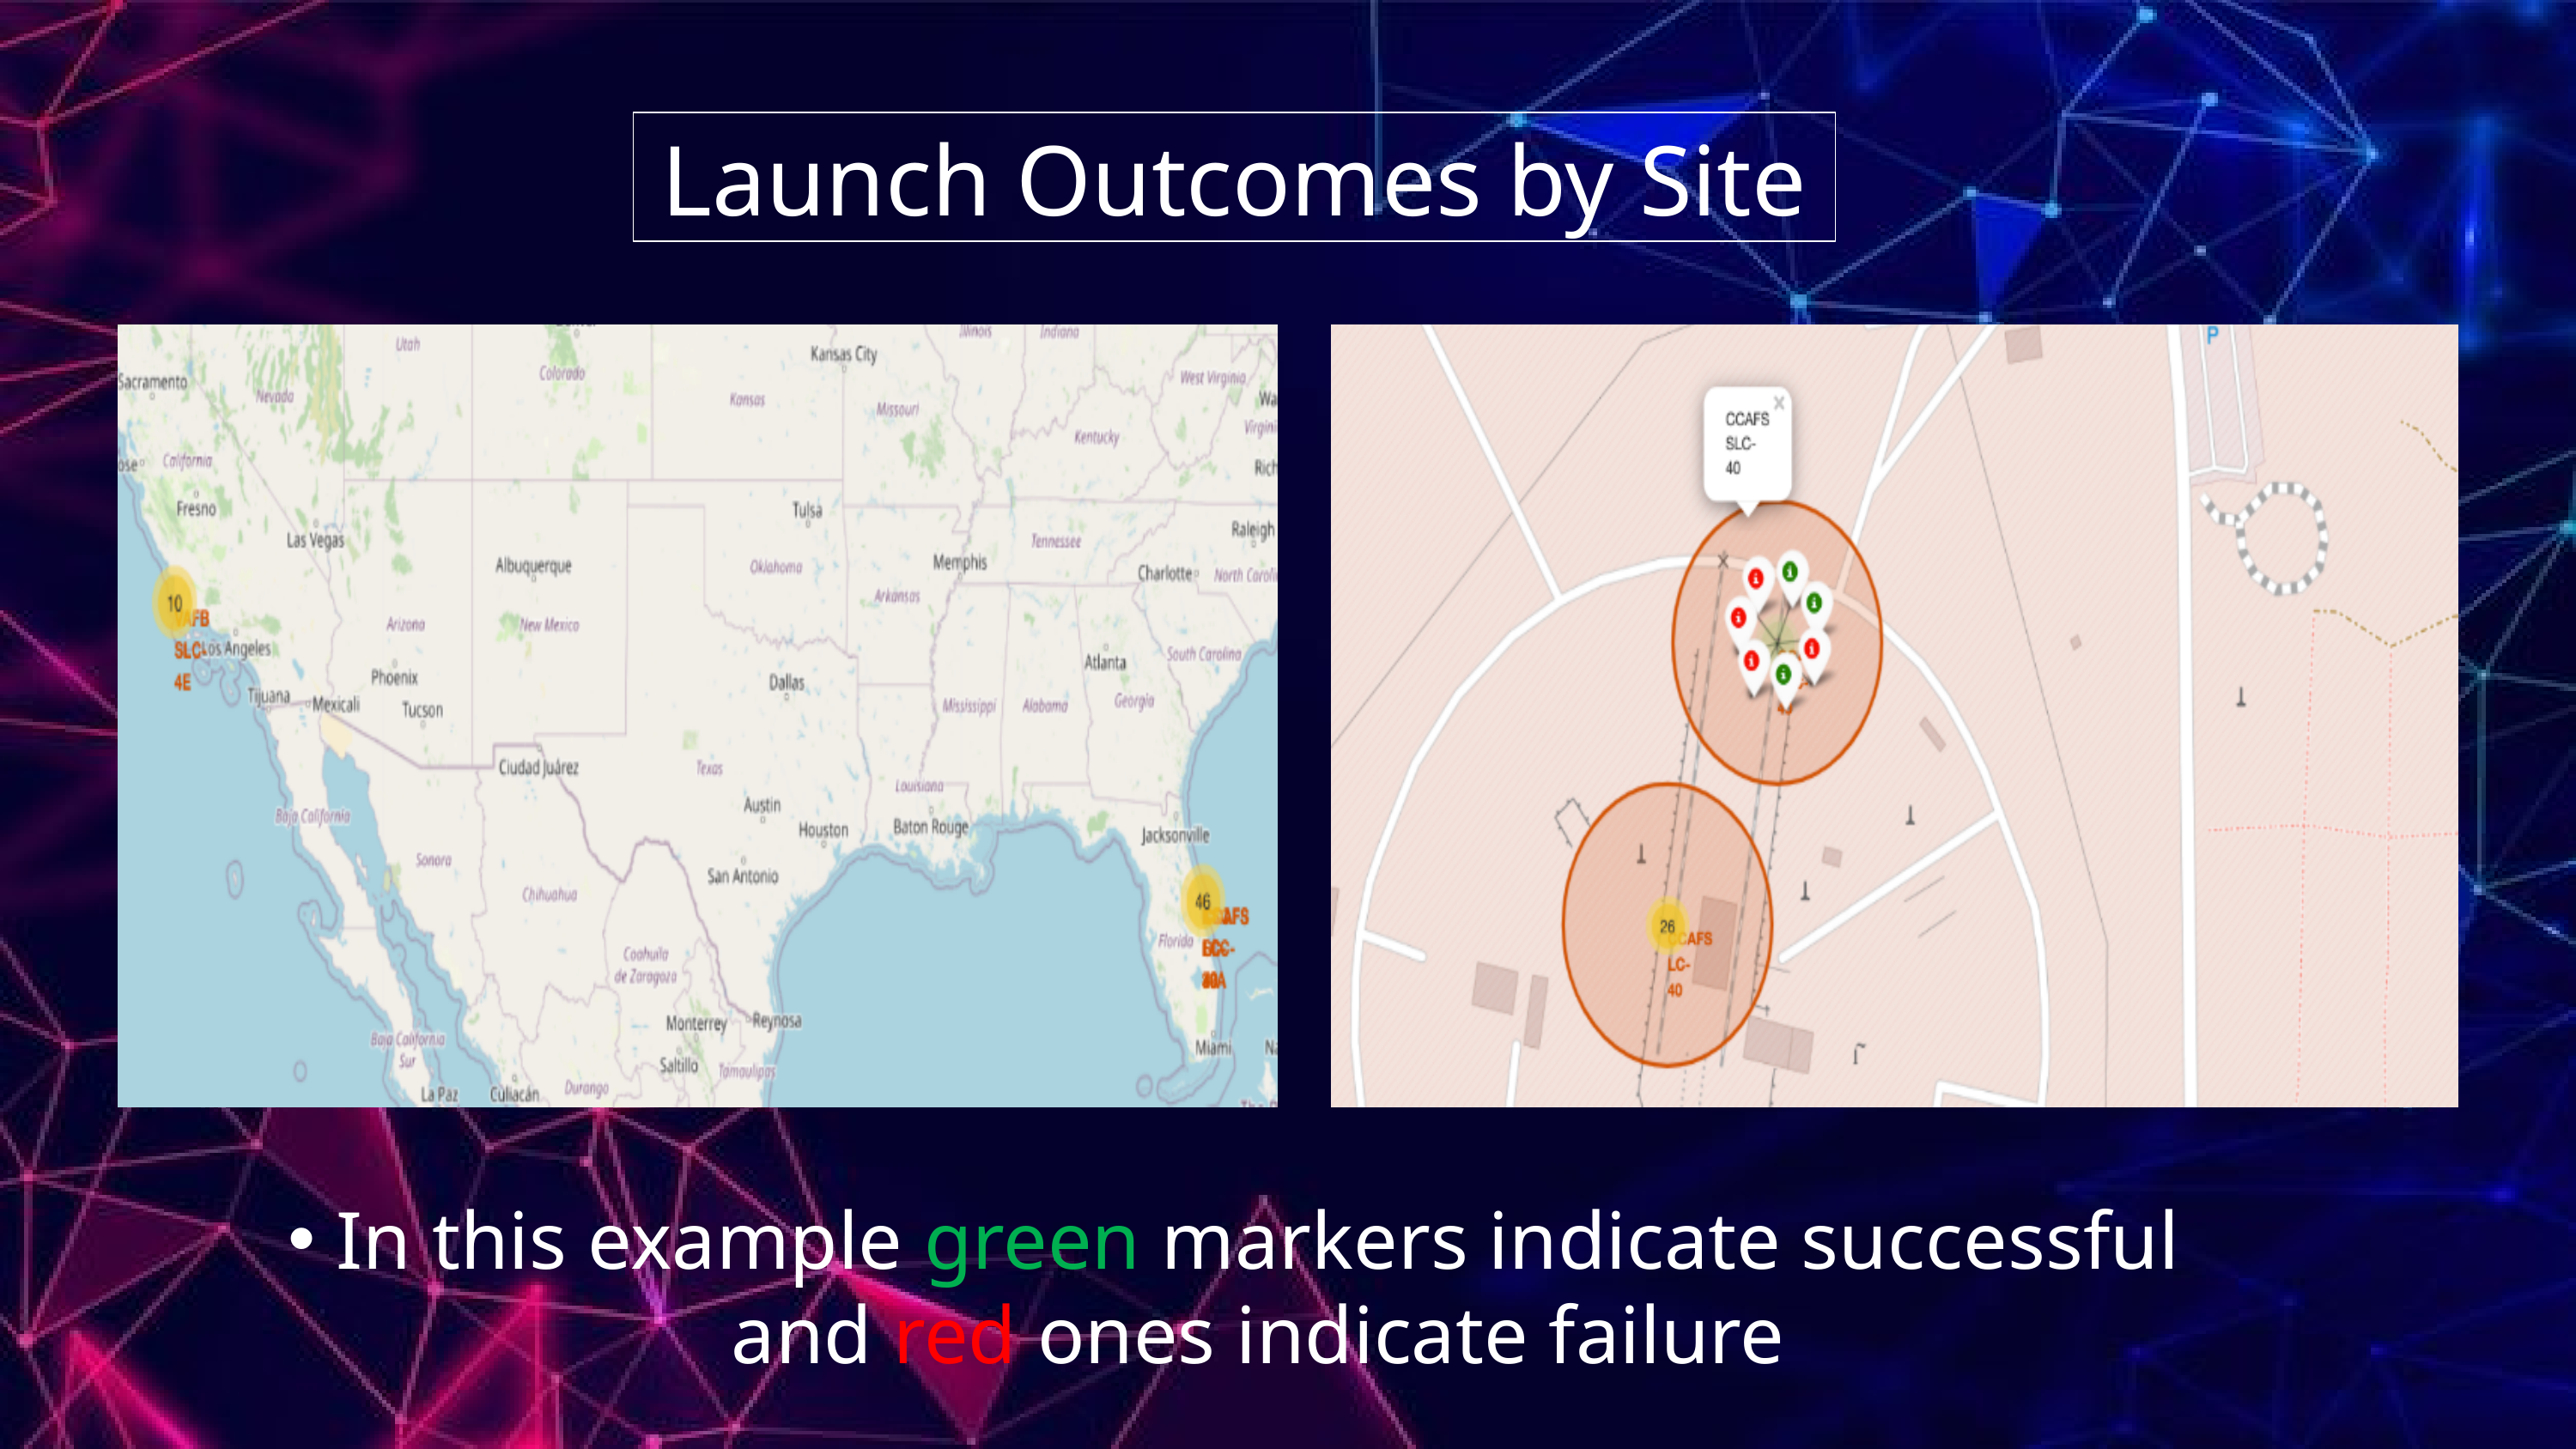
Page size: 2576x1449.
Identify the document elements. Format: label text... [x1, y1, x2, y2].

picture [0, 0, 2576, 1449]
text_box In this example green markers indicate successful and red ones indicate failure [214, 1184, 2254, 1386]
text_box Launch Outcomes by Site [633, 112, 1836, 241]
